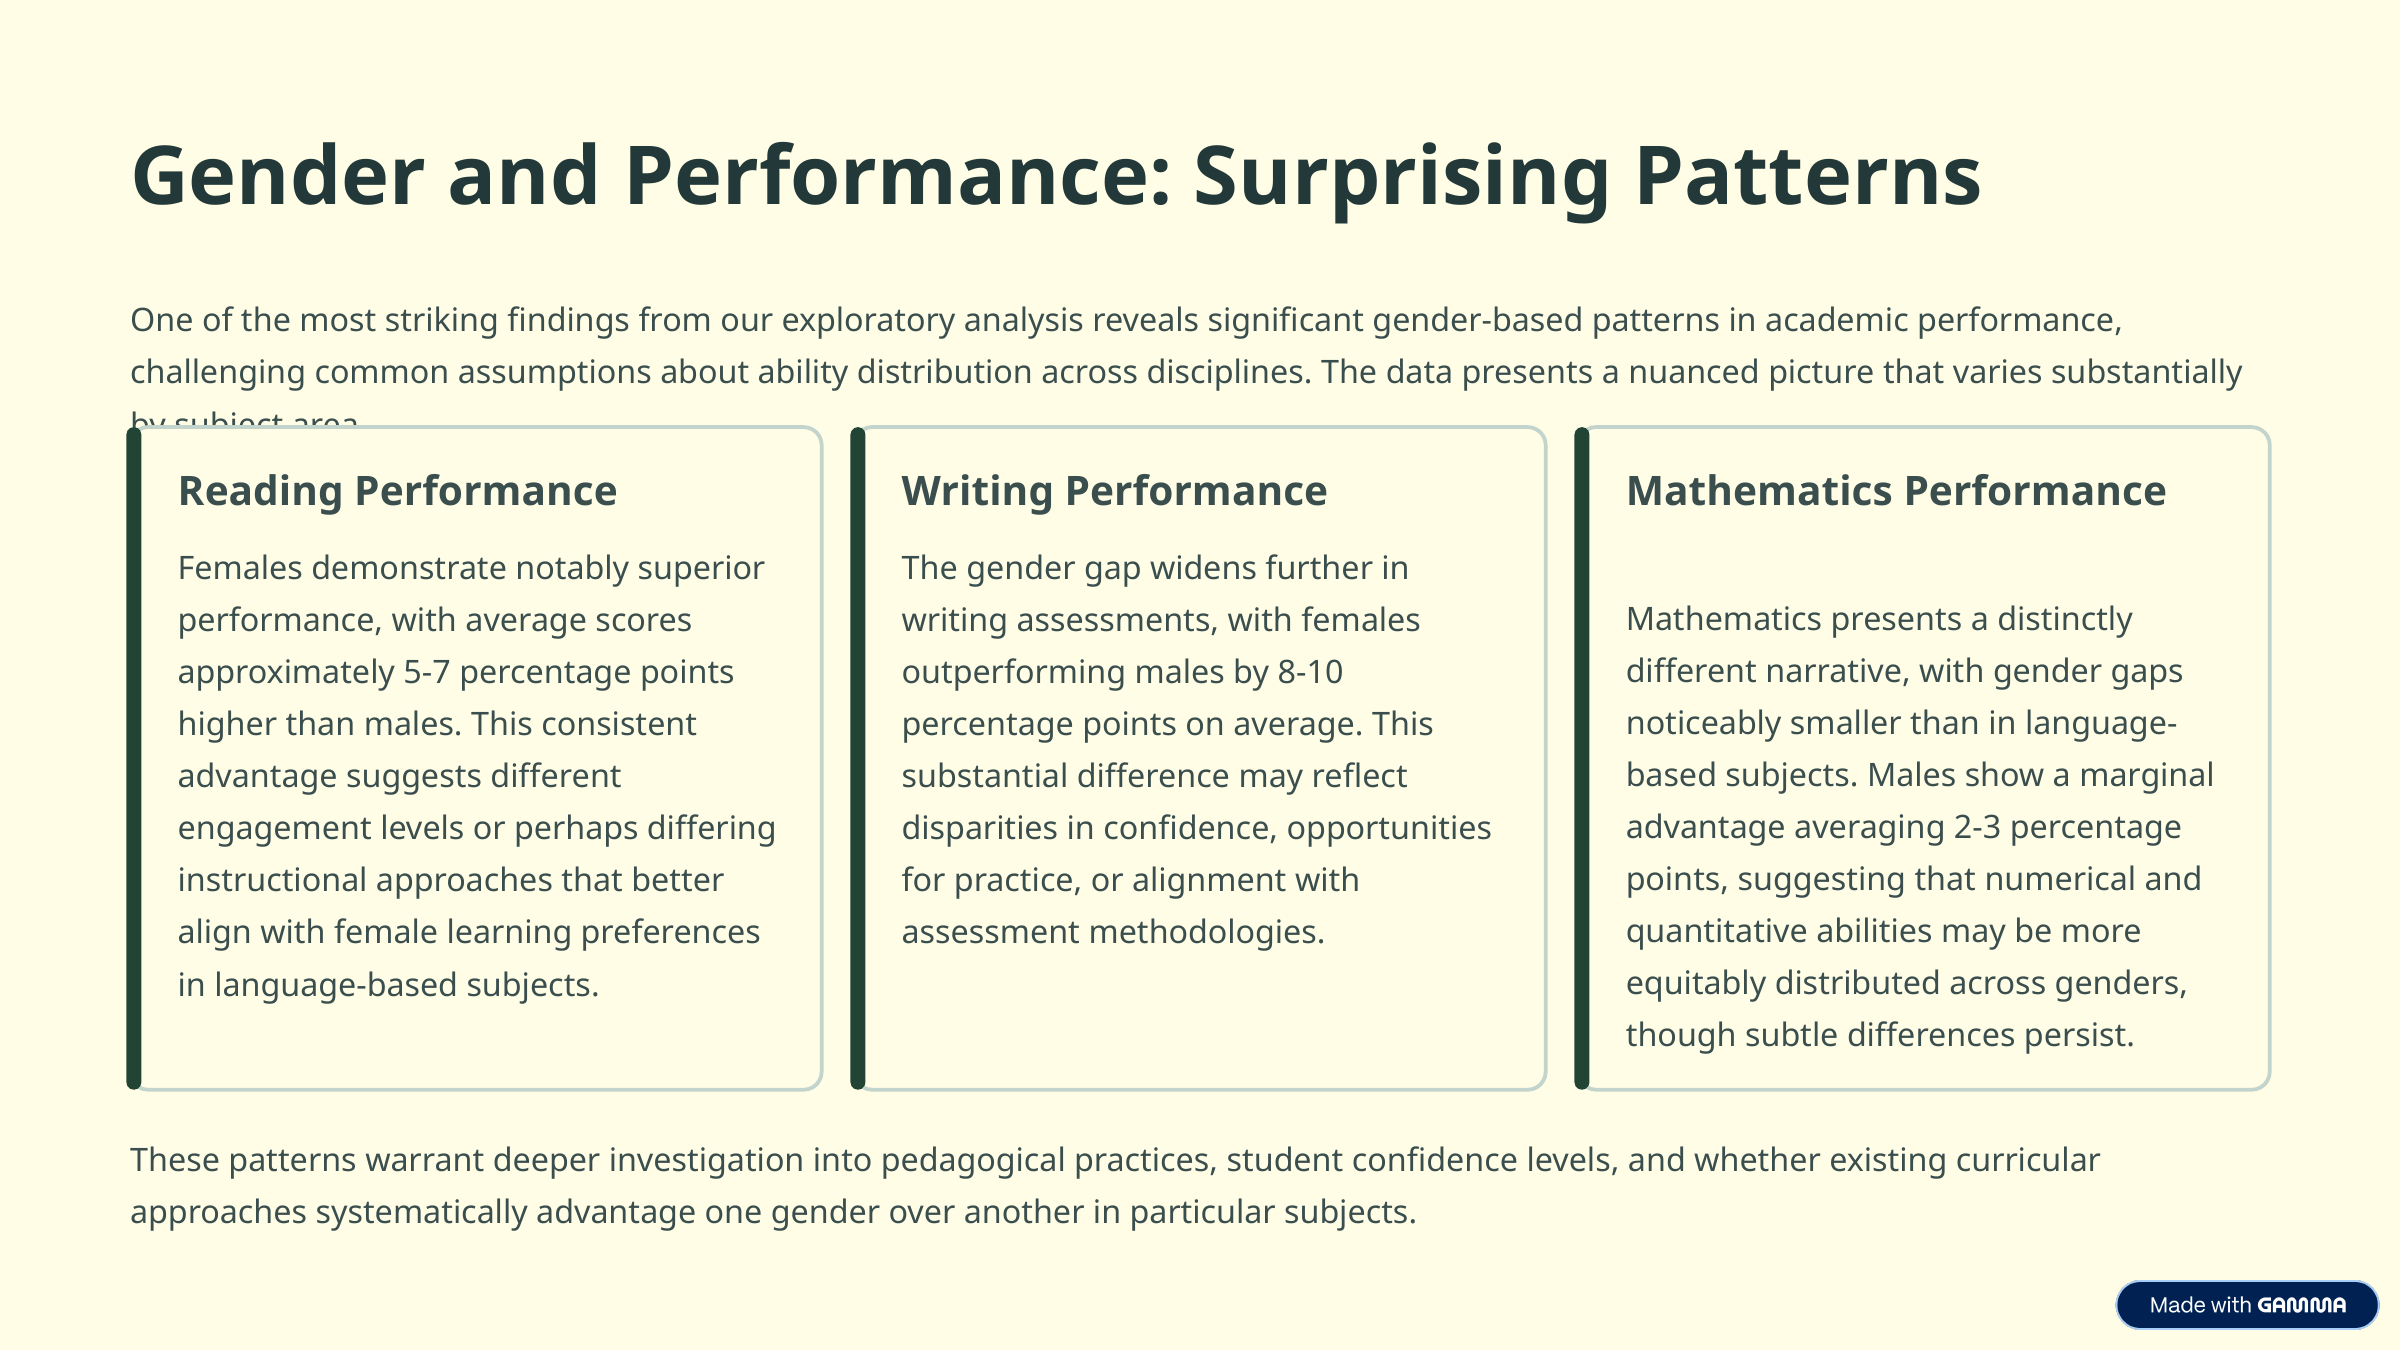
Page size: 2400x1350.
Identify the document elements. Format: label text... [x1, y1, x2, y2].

text_box [126, 427, 142, 1090]
text_box Mathematics presents a distinctly different narrative, with gender gaps noticeably smaller than in language-based subjects. Males show a marginal advantage averaging 2-3 percentage points, suggesting that numerical and quantitative abilities may be more equitably distributed across genders, though subtle differences persist. [1625, 584, 2234, 1054]
text_box [1574, 427, 1590, 1090]
text_box [140, 427, 822, 1090]
text_box Writing Performance [901, 463, 1373, 515]
text_box One of the most striking findings from our exploratory analysis reveals significant gender-based patterns in academic performance, challenging common assumptions about ability distribution across disciplines. The data presents a nuanced picture that varies substantially by subject area. [130, 286, 2270, 391]
text_box Mathematics Performance [1625, 463, 2234, 566]
text_box [1588, 427, 2270, 1090]
text_box The gender gap widens further in writing assessments, with females outperforming males by 8-10 percentage points on average. This substantial difference may reflect disparities in confidence, opportunities for practice, or alignment with assessment methodologies. [901, 533, 1510, 899]
text_box Gender and Performance: Surprising Patterns [130, 119, 2157, 222]
text_box Females demonstrate notably superior performance, with average scores approximately 5-7 percentage points higher than males. This consistent advantage suggests different engagement levels or perhaps differing instructional approaches that better align with female learning preferences in language-based subjects. [177, 533, 786, 1003]
text_box These patterns warrant deeper investigation into pedagogical practices, student confidence levels, and whether existing curricular approaches systematically advantage one gender over another in particular subjects. [130, 1126, 2270, 1231]
text_box [864, 427, 1546, 1090]
picture [2106, 1271, 2389, 1339]
text_box Reading Performance [177, 463, 672, 515]
text_box [850, 427, 866, 1090]
